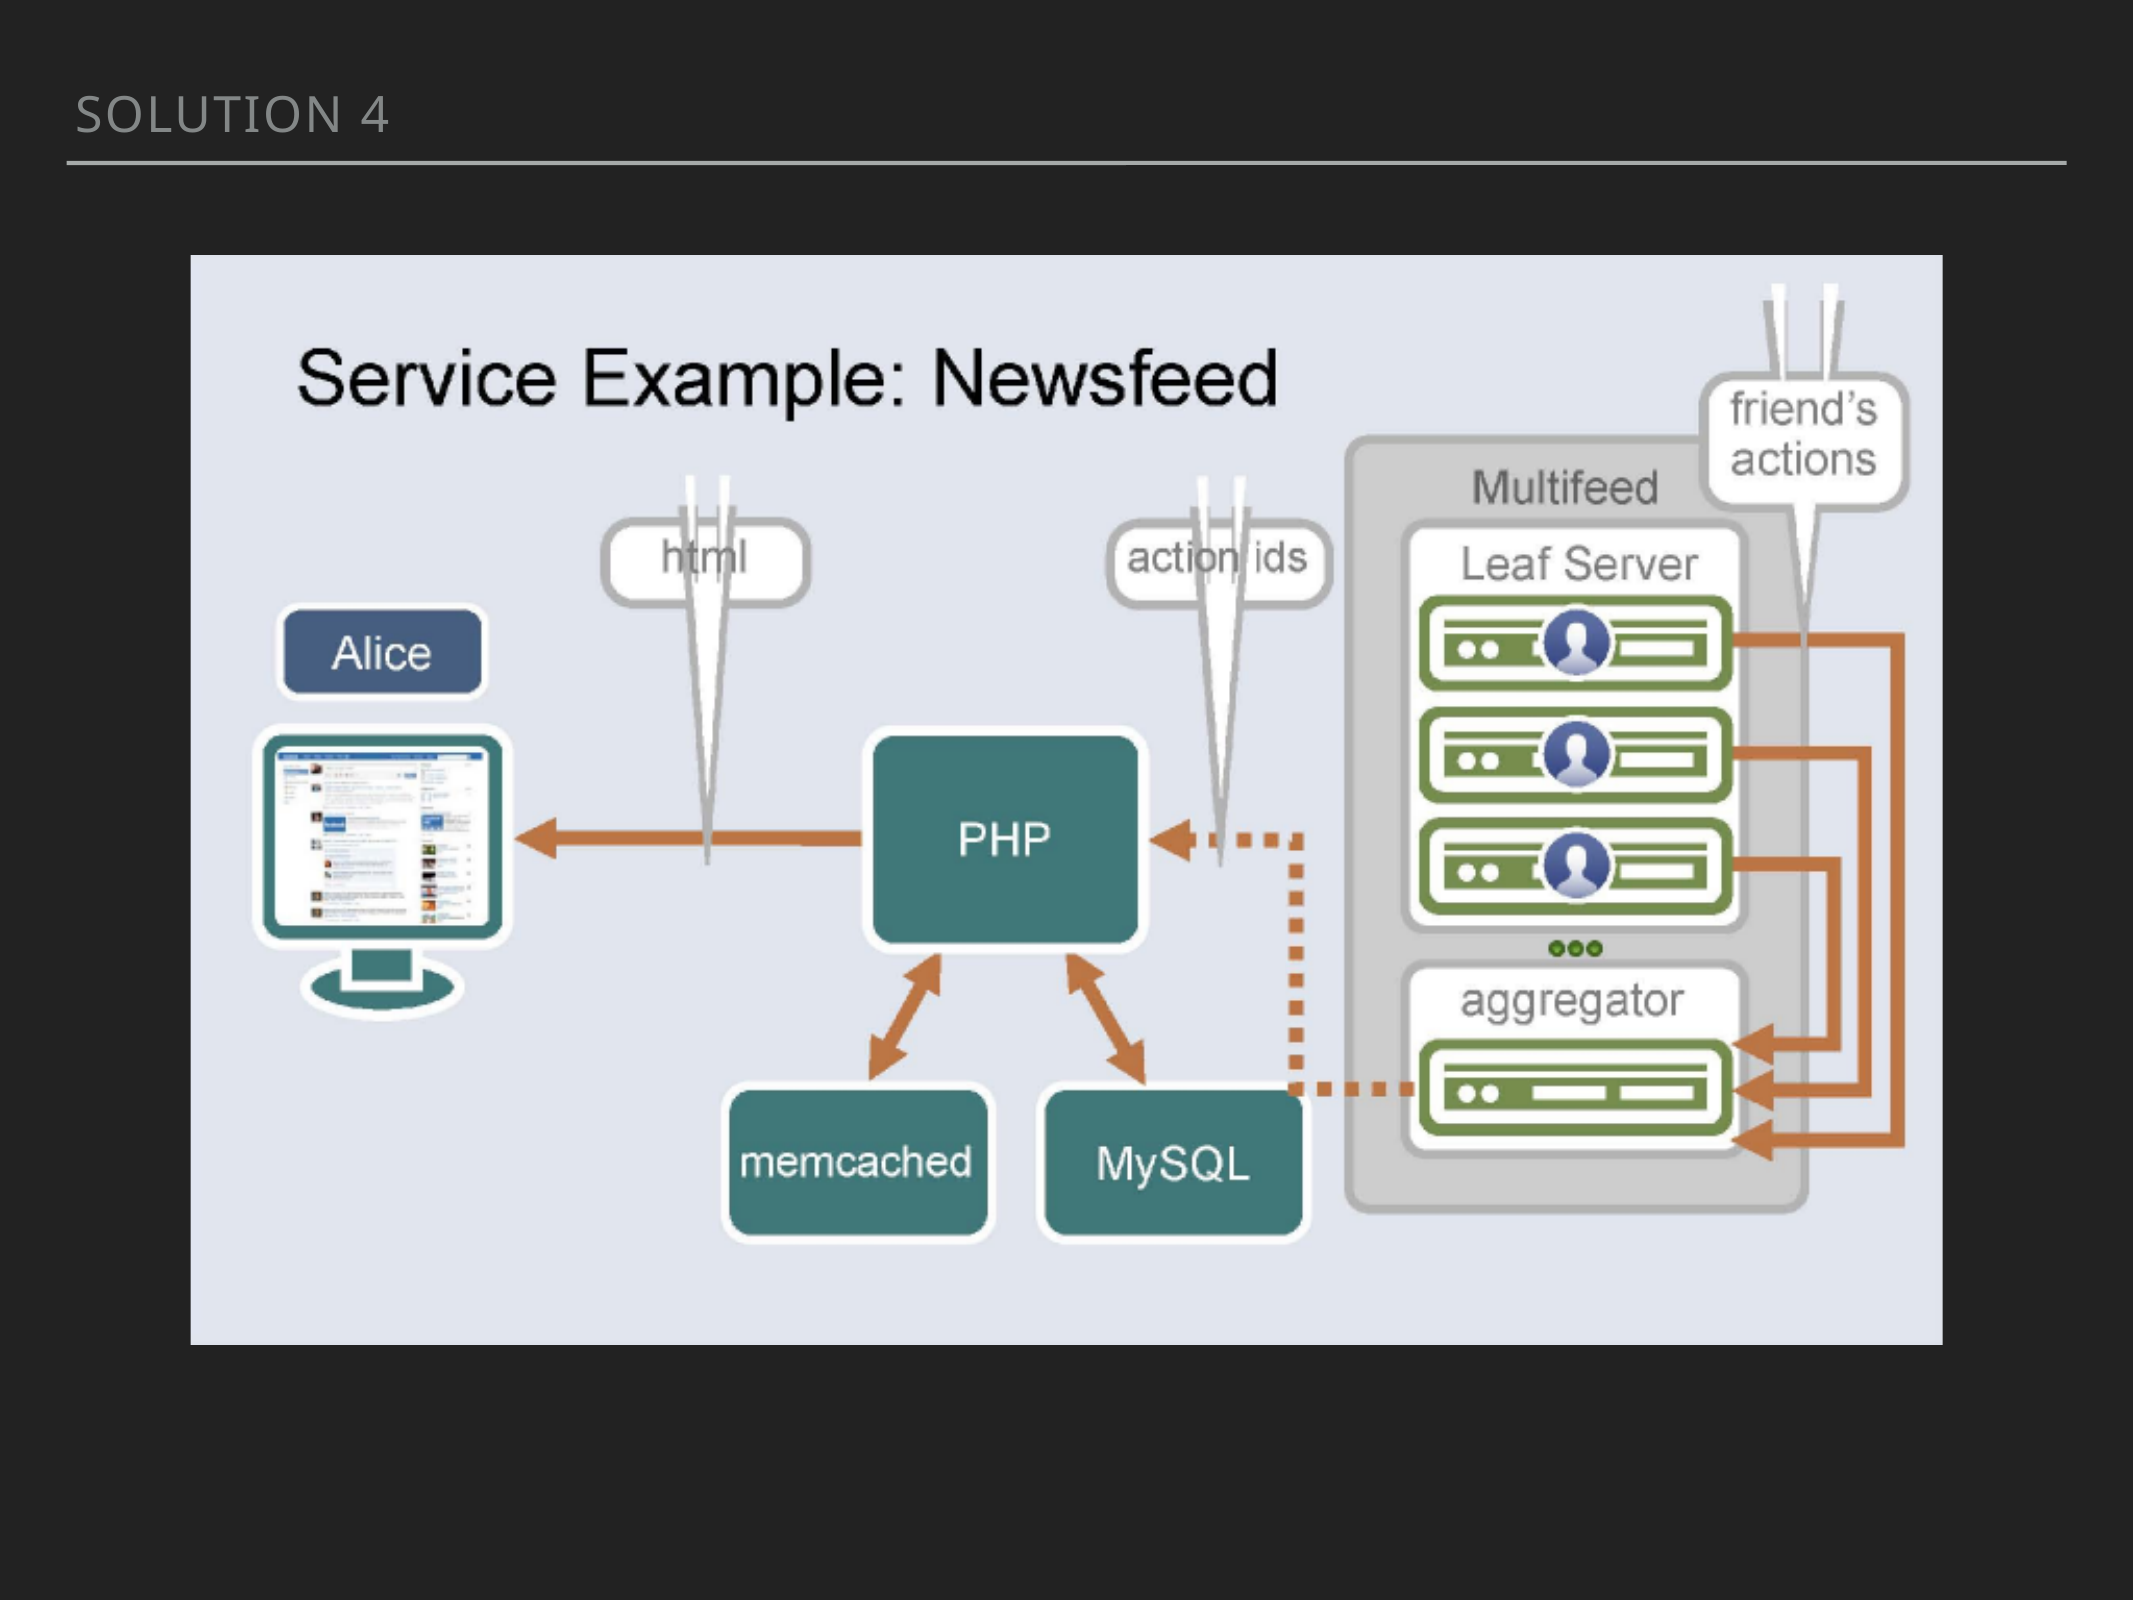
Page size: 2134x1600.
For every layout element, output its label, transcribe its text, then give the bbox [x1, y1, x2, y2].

list solution 4 [66, 74, 1901, 151]
picture [190, 254, 1943, 1345]
